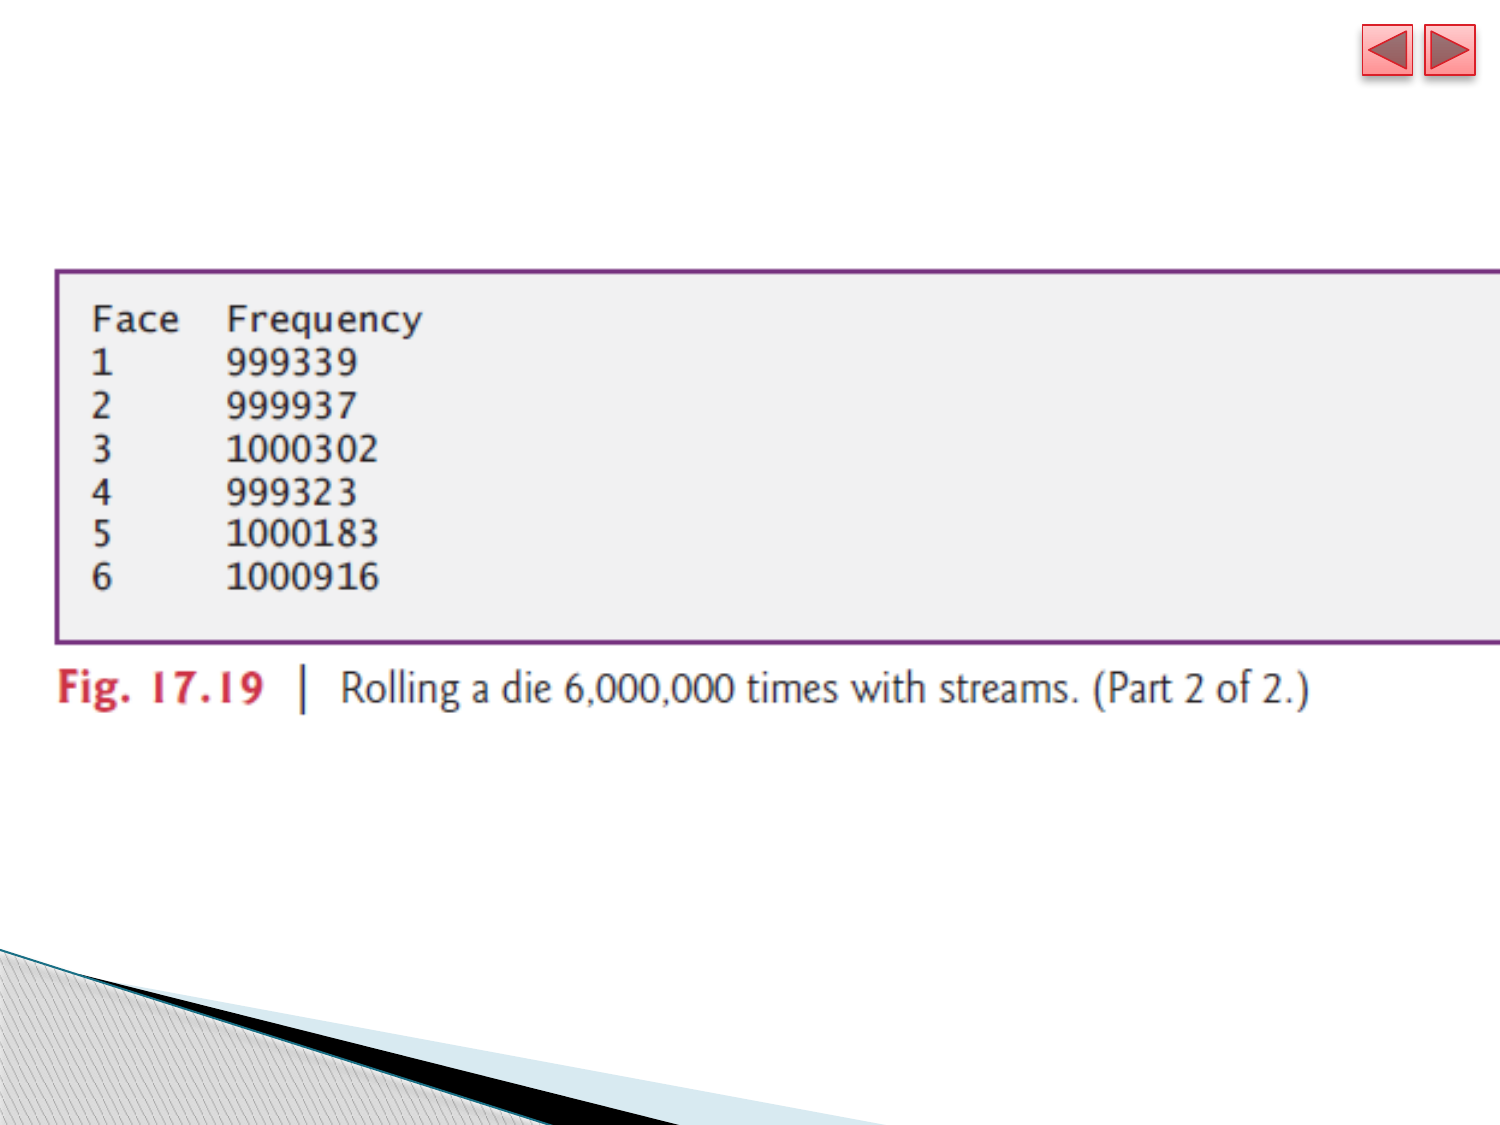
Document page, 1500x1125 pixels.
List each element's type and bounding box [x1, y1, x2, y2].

picture [0, 224, 1500, 726]
